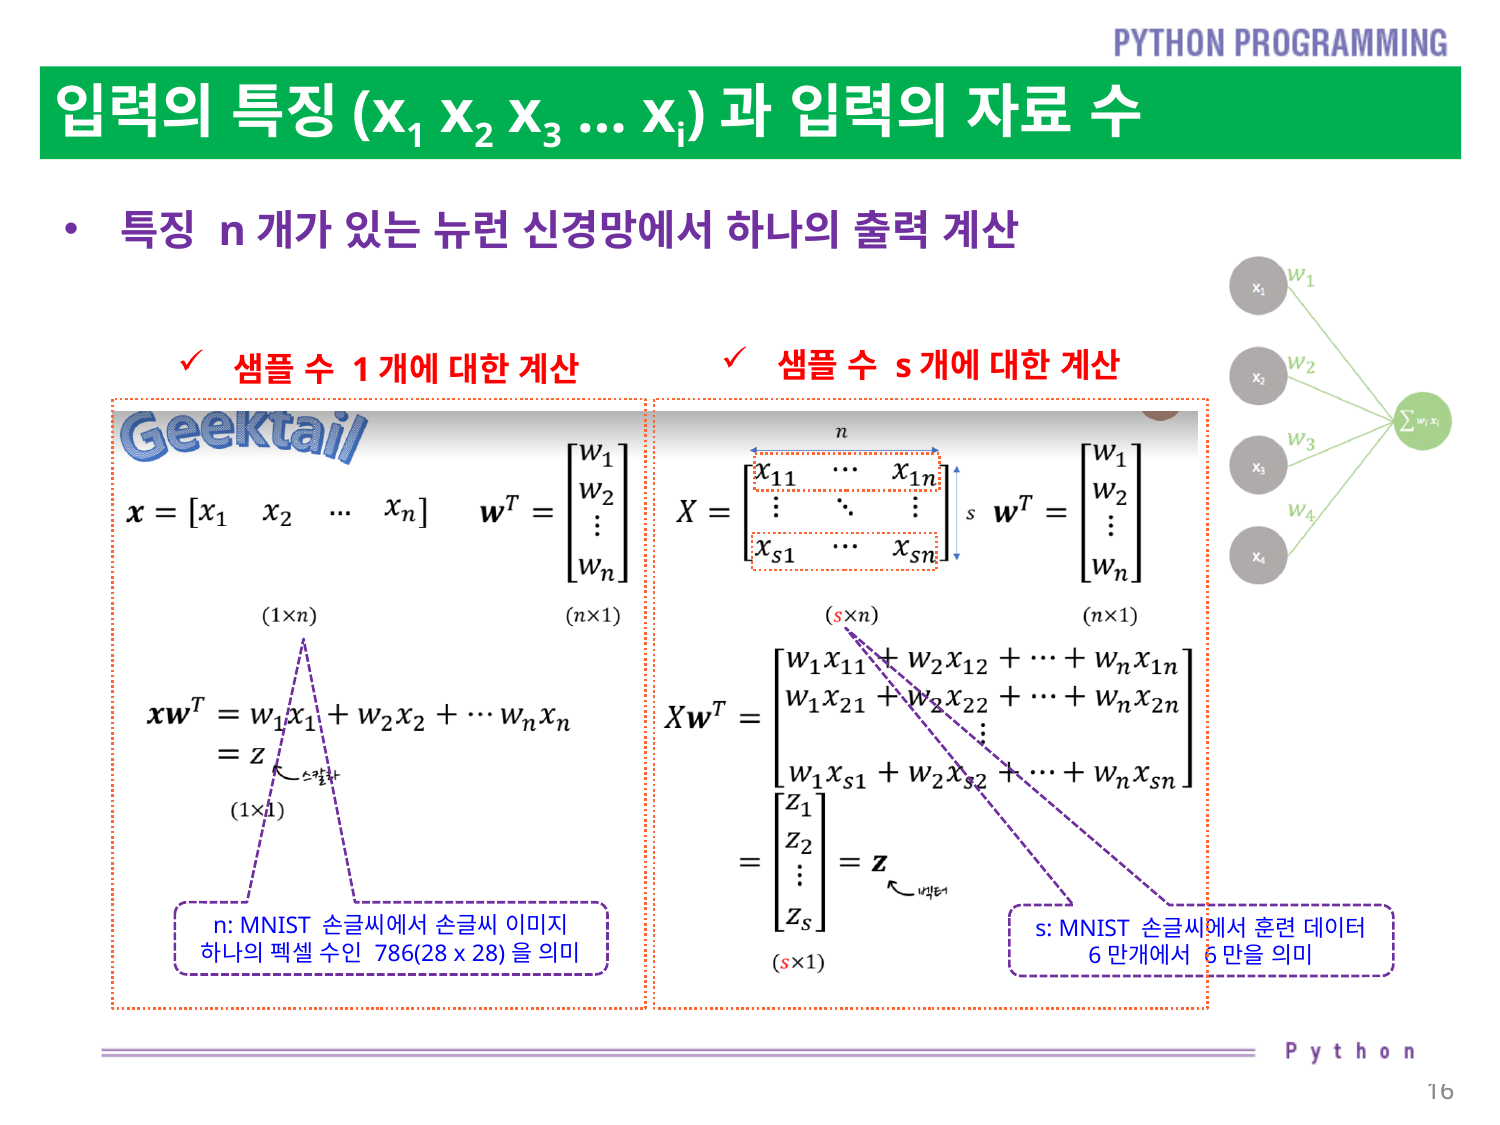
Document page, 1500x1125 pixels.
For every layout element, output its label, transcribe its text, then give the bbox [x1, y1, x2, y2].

slide_number 16 [1119, 1071, 1470, 1112]
text_box s: MNIST 손글씨에서 훈련 데이터 6만개에서 6만을 의미 [1208, 902, 1396, 979]
text_box [110, 987, 648, 1010]
text_box 샘플 수 1개에 대한 계산 [162, 340, 596, 396]
picture [1106, 13, 1462, 66]
picture [18, 1020, 1483, 1084]
title 입력의 특징(x1 x2 x3 … xi)과 입력의 자료 수 [39, 76, 1444, 152]
text_box [110, 397, 648, 411]
picture [112, 411, 1198, 981]
text_box [652, 397, 1210, 1011]
text_box 샘플 수 s개에 대한 계산 [706, 336, 1137, 392]
picture [1226, 252, 1456, 587]
list 특징 n개가 있는 뉴런 신경망에서 하나의 출력 계산 [48, 195, 1461, 1041]
